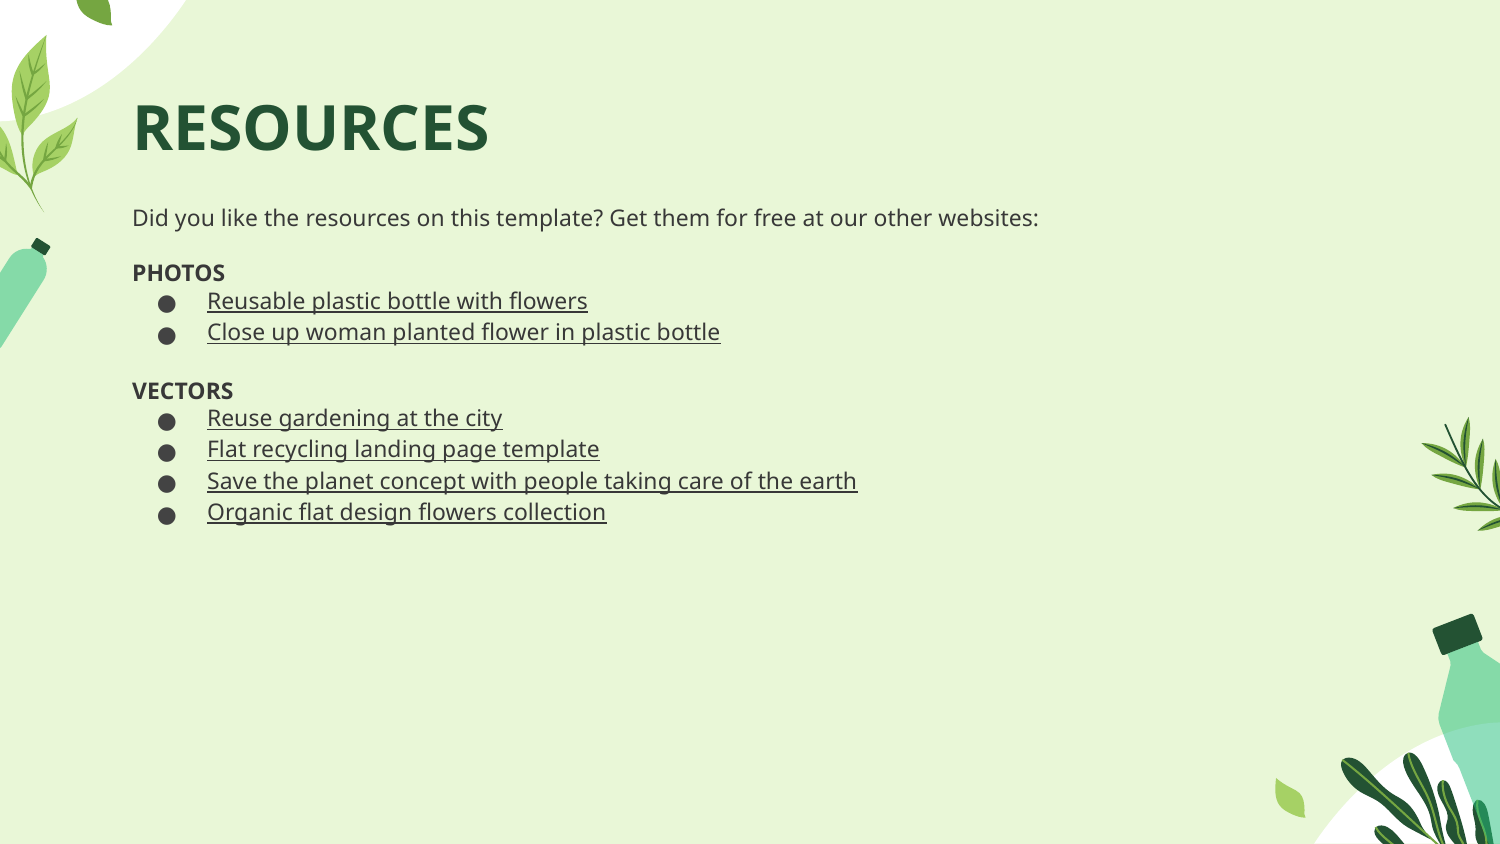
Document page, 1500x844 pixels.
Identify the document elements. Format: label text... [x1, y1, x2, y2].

list Did you like the resources on this template? Get them for free at our other websites: PHOTOS Reusable plastic bottle with flowers Close up woman planted flower in plastic bottle VECTORS Reuse gardening at the city Flat recycling landing page template Save the planet concept with people taking care of the earth Organic flat design flowers collection [116, 189, 1383, 756]
title RESOURCES [116, 72, 1383, 167]
